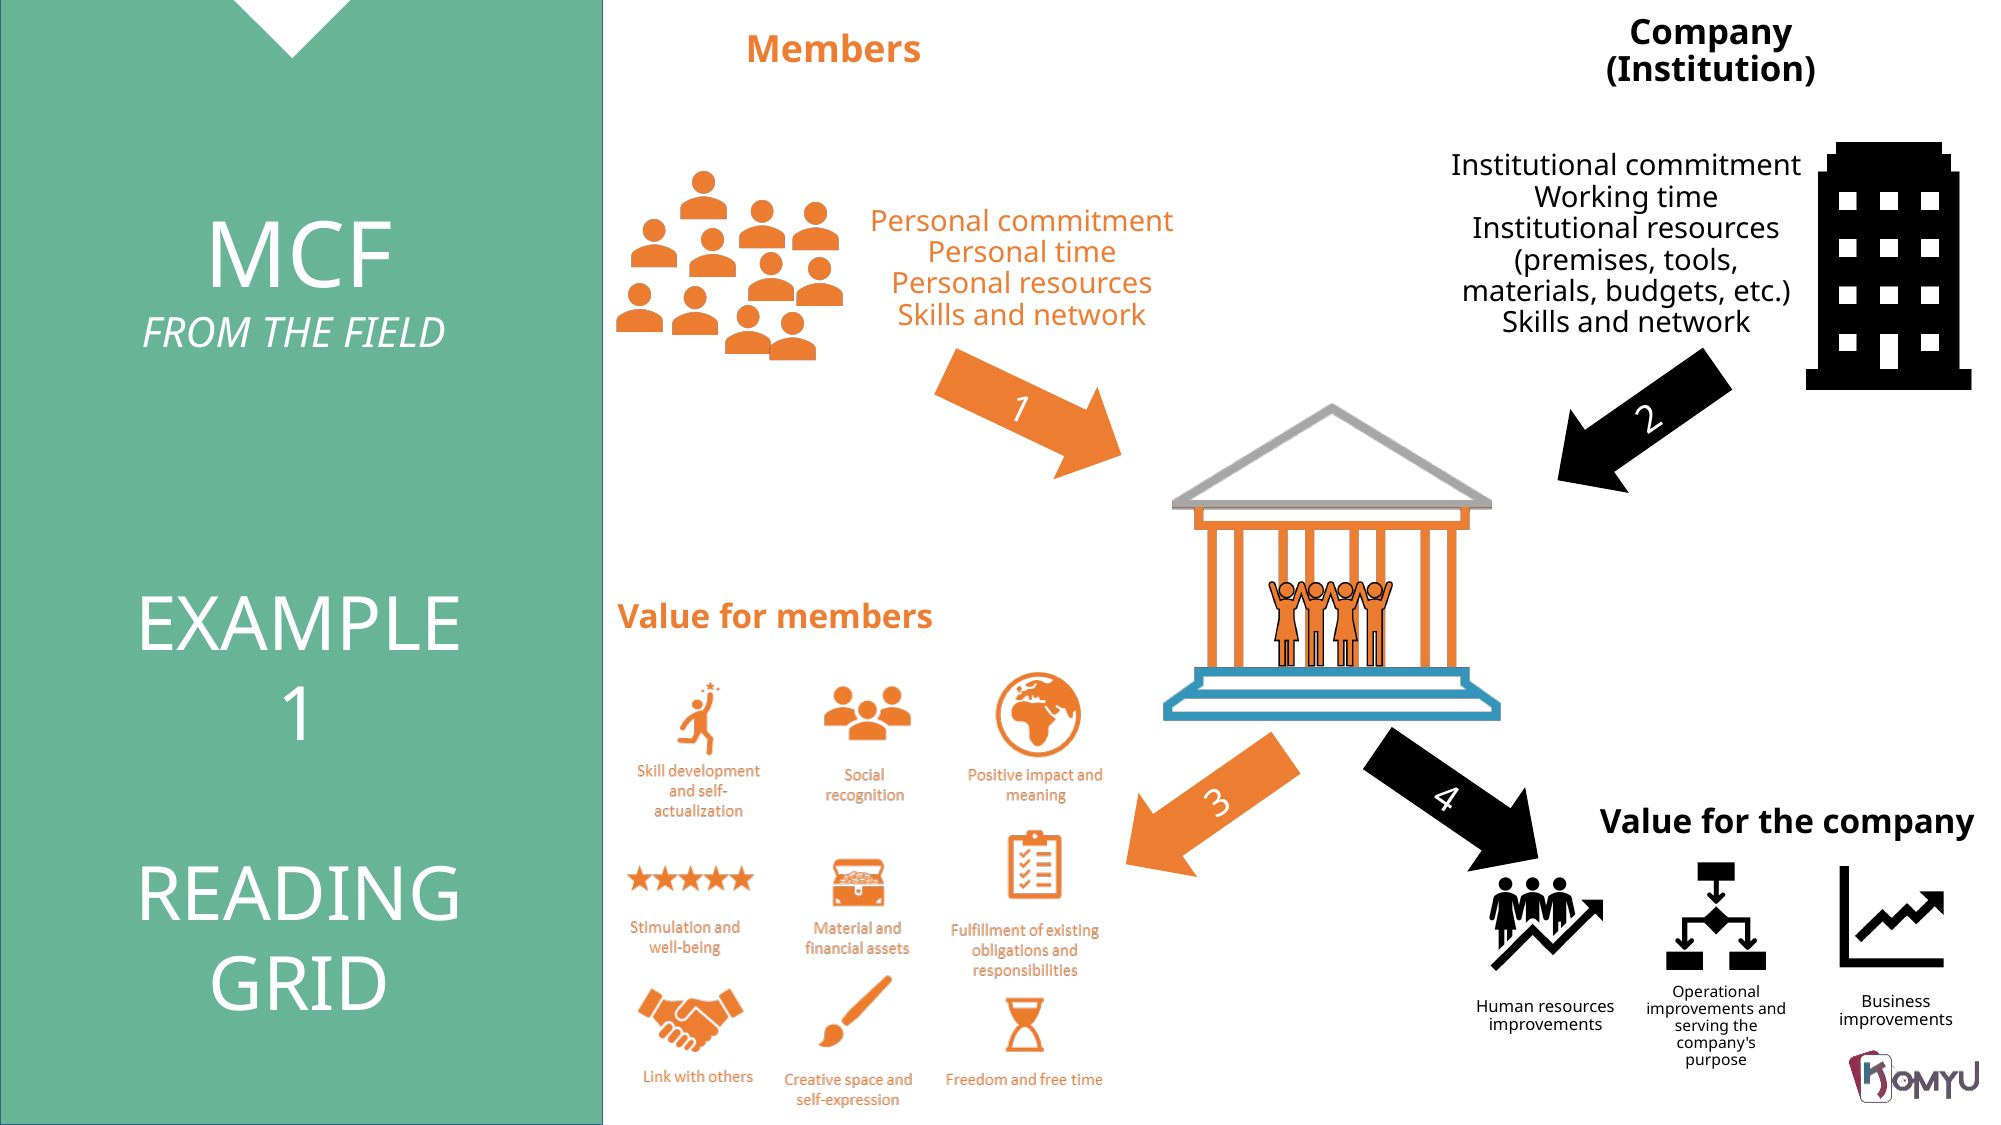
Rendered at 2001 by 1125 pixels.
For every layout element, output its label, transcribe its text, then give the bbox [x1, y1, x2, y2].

text_box Business improvements [1817, 976, 1975, 1046]
text_box Operational improvements and serving the company's purpose [1631, 976, 1802, 1077]
text_box Value for the company [1571, 772, 2000, 873]
picture [1481, 857, 1611, 986]
text_box Personal commitment Personal time Personal resources Skills and network [854, 209, 1213, 329]
picture [1818, 845, 1965, 988]
text_box Value for members [586, 567, 965, 668]
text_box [1154, 402, 1508, 722]
text_box 2 [1556, 346, 1734, 495]
title MCF from the field EXAMPLE 1 Reading GRID [95, 188, 504, 1036]
text_box 4 [1361, 725, 1540, 874]
picture [1746, 124, 2000, 407]
text_box 3 [1137, 730, 1303, 879]
text_box 1 [932, 346, 1123, 482]
text_box Institutional commitment Working time Institutional resources (premises, tools, materials, budgets, etc.) Skills and network [1435, 153, 1746, 336]
picture [1653, 853, 1779, 979]
text_box Human resources improvements [1460, 976, 1631, 1055]
picture [1845, 1046, 1984, 1109]
text_box Members [707, 0, 960, 101]
picture [591, 661, 1137, 1120]
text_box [605, 161, 854, 370]
text_box Company (Institution) [1584, 1, 1838, 102]
